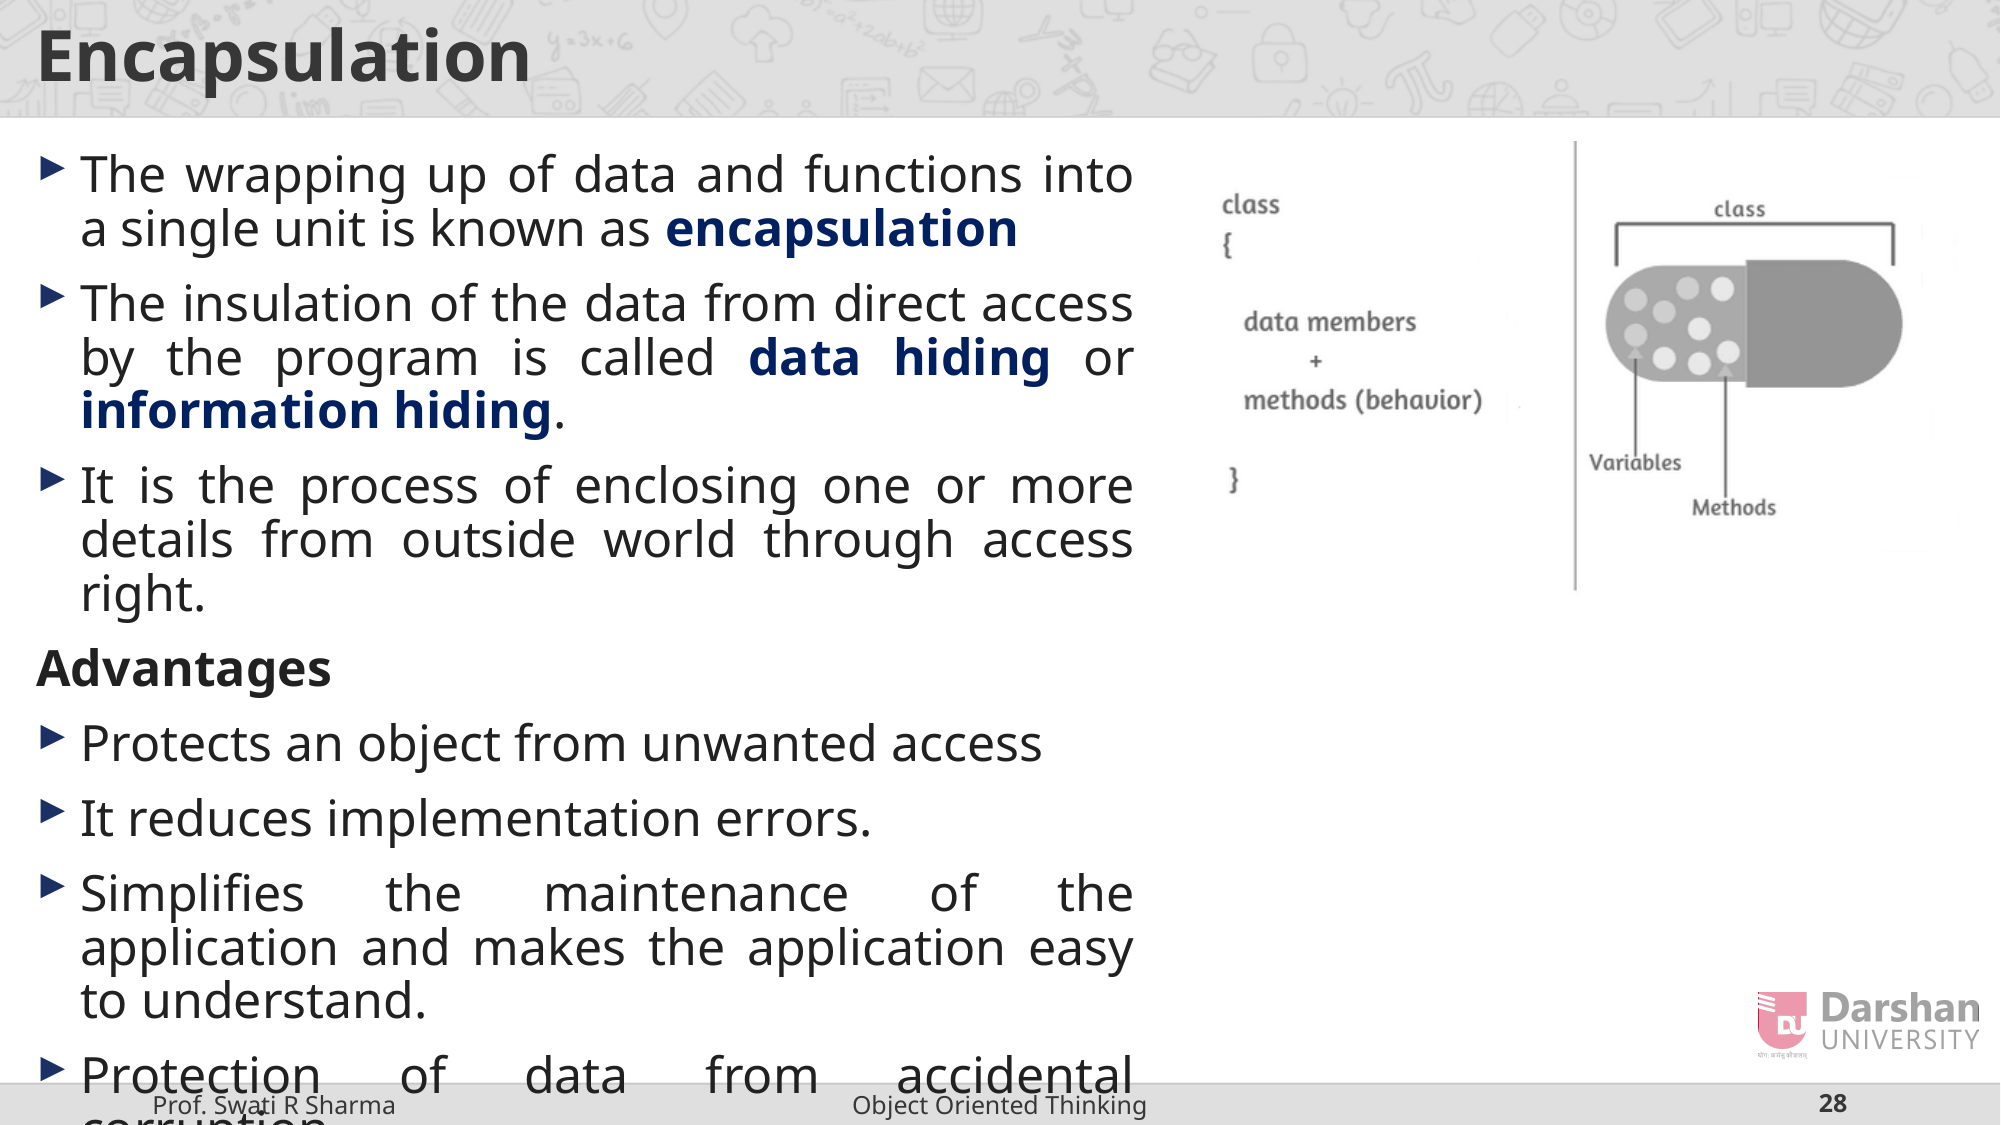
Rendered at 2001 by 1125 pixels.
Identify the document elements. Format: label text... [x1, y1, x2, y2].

picture [1190, 141, 2000, 610]
list The wrapping up of data and functions into a single unit is known as encapsulation The insulation of the data from direct access by the program is called data hiding or information hiding. It is the process of enclosing one or more details from outside world through access right. Advantages Protects an object from unwanted access It reduces implementation errors. Simplifies the maintenance of the application and makes the application easy to understand. Protection of data from accidental corruption. [21, 141, 1150, 1059]
text_box A [1758, 992, 1979, 1059]
title Encapsulation [0, 0, 2000, 117]
